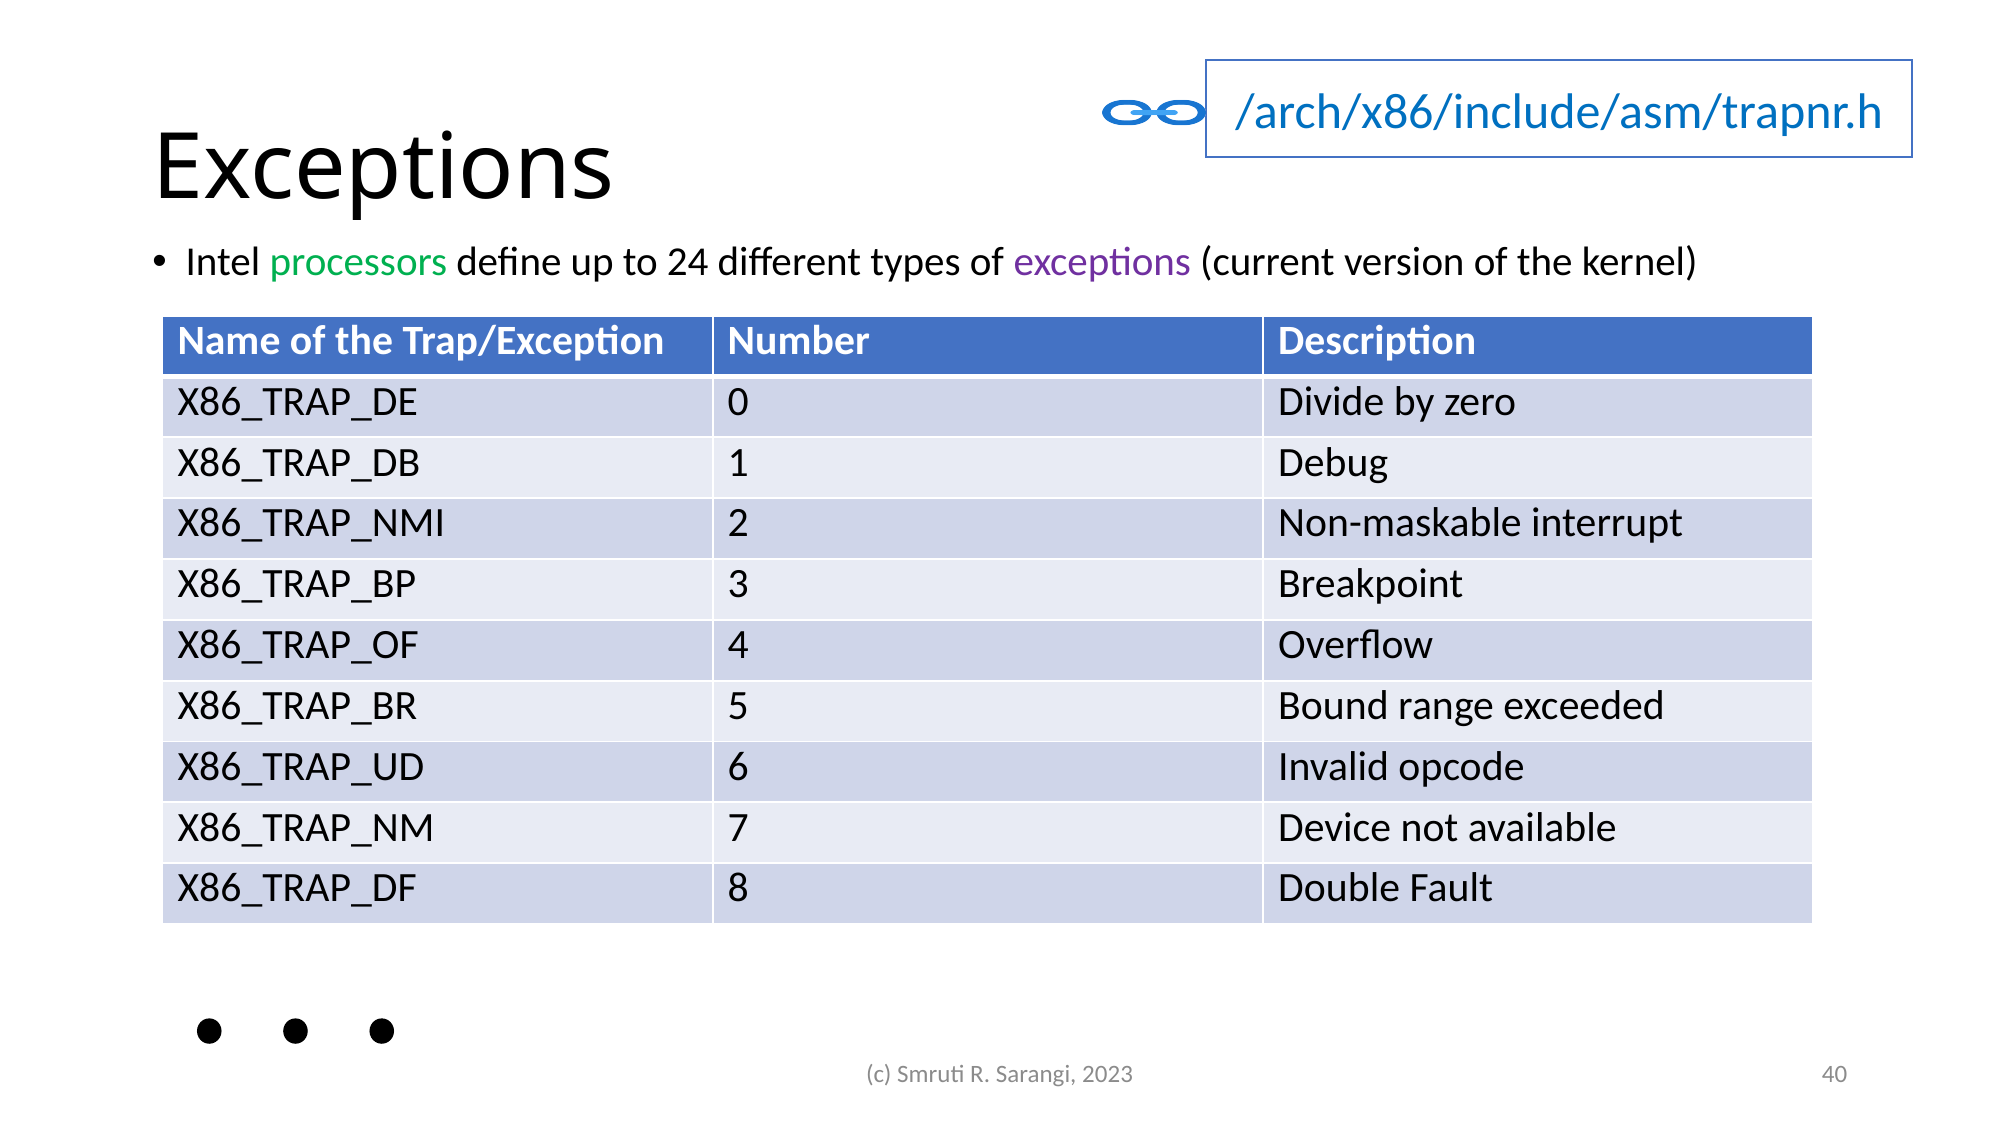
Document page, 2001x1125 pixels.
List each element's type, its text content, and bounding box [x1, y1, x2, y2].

table_cell Invalid opcode [1264, 742, 1812, 801]
table_cell X86_TRAP_UD [163, 742, 712, 801]
table_cell Device not available [1264, 803, 1812, 862]
table_cell 0 [714, 379, 1262, 436]
table_cell Debug [1264, 438, 1812, 497]
picture [1102, 82, 1206, 143]
table_cell 6 [714, 742, 1262, 801]
table_cell X86_TRAP_DF [163, 864, 712, 923]
table_cell 4 [714, 621, 1262, 680]
table_cell X86_TRAP_DE [163, 379, 712, 436]
table_cell 5 [714, 682, 1262, 741]
table_cell 7 [714, 803, 1262, 862]
footer (c) Smruti R. Sarangi, 2023 [662, 1042, 1338, 1103]
table_cell Double Fault [1264, 864, 1812, 923]
table_cell X86_TRAP_DB [163, 438, 712, 497]
table_cell Divide by zero [1264, 379, 1812, 436]
table_cell X86_TRAP_BP [163, 560, 712, 619]
slide_number 40 [1412, 1042, 1863, 1103]
table_cell X86_TRAP_NMI [163, 499, 712, 558]
table_cell Non-maskable interrupt [1264, 499, 1812, 558]
table_cell Breakpoint [1264, 560, 1812, 619]
text_box [283, 1018, 308, 1044]
table_cell 8 [714, 864, 1262, 923]
table_header Number [714, 317, 1262, 374]
title Exceptions [137, 59, 1863, 232]
table_header Description [1264, 317, 1812, 374]
table_cell 3 [714, 560, 1262, 619]
table_cell 1 [714, 438, 1262, 497]
text_box [369, 1018, 395, 1044]
table_cell Bound range exceeded [1264, 682, 1812, 741]
table_cell Overflow [1264, 621, 1812, 680]
table_cell X86_TRAP_NM [163, 803, 712, 862]
table_cell 2 [714, 499, 1262, 558]
table_header Name of the Trap/Exception [163, 317, 712, 374]
table_cell X86_TRAP_OF [163, 621, 712, 680]
list Intel processors define up to 24 different types of exceptions (current version of the kernel) [137, 232, 1967, 322]
table_cell X86_TRAP_BR [163, 682, 712, 741]
text_box [196, 1018, 222, 1044]
text_box /arch/x86/include/asm/trapnr.h [1205, 59, 1913, 158]
